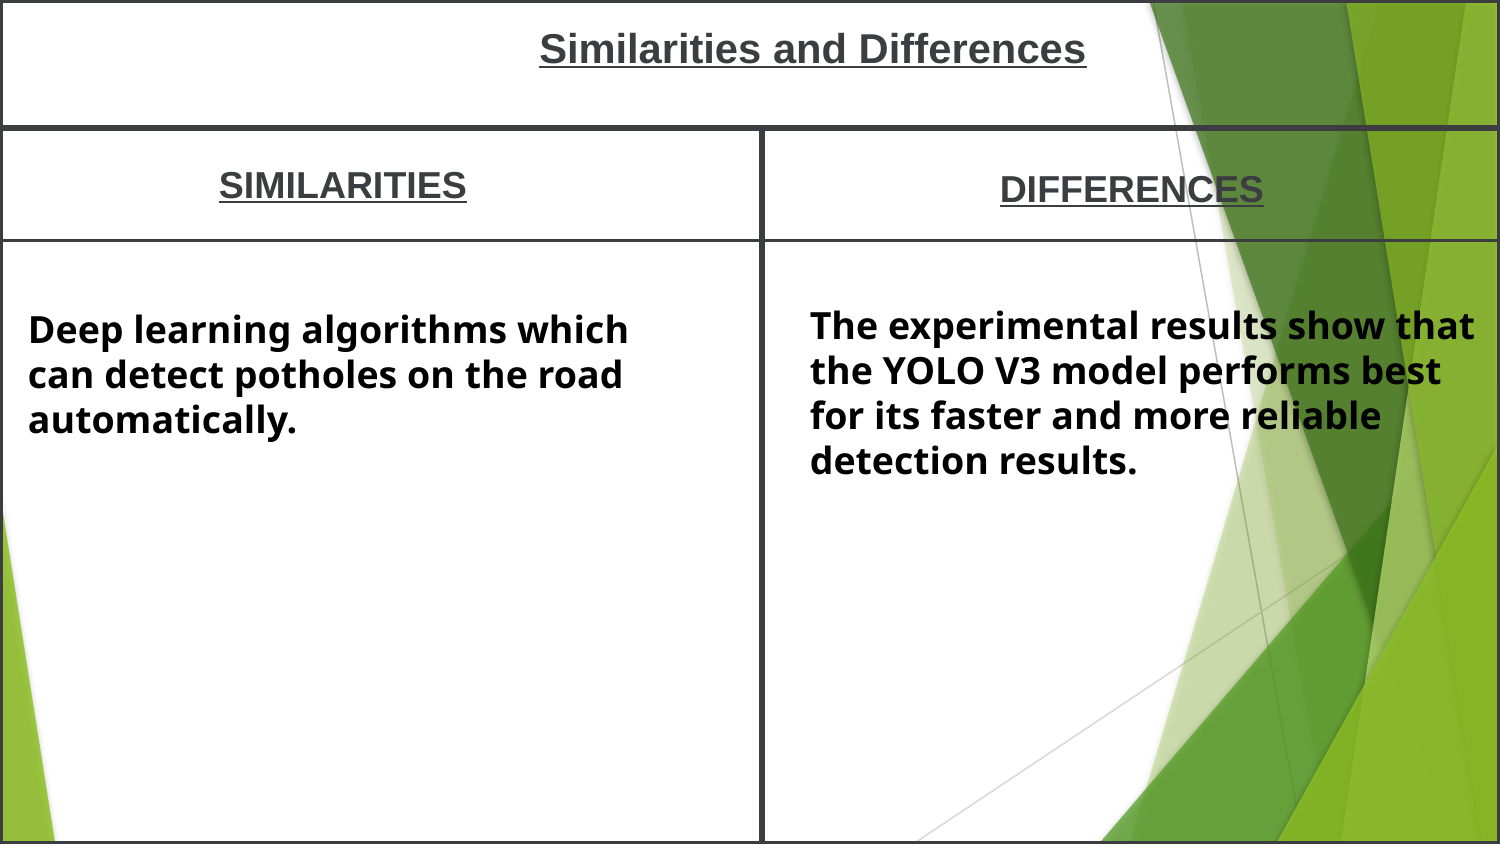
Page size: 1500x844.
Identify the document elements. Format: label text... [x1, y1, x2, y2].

text_box Similarities and Differences [182, 16, 1445, 93]
text_box SIMILARITIES [203, 153, 583, 214]
text_box DIFFERENCES [799, 157, 1465, 218]
text_box The experimental results show that the YOLO V3 model performs best for its faster and more reliable detection results. [794, 295, 1500, 535]
text_box Deep learning algorithms which can detect potholes on the road automatically. [12, 298, 703, 449]
text_box [0, 250, 757, 844]
text_box [0, 0, 1500, 125]
text_box [767, 248, 1500, 844]
text_box [0, 137, 757, 239]
text_box [767, 135, 1500, 239]
